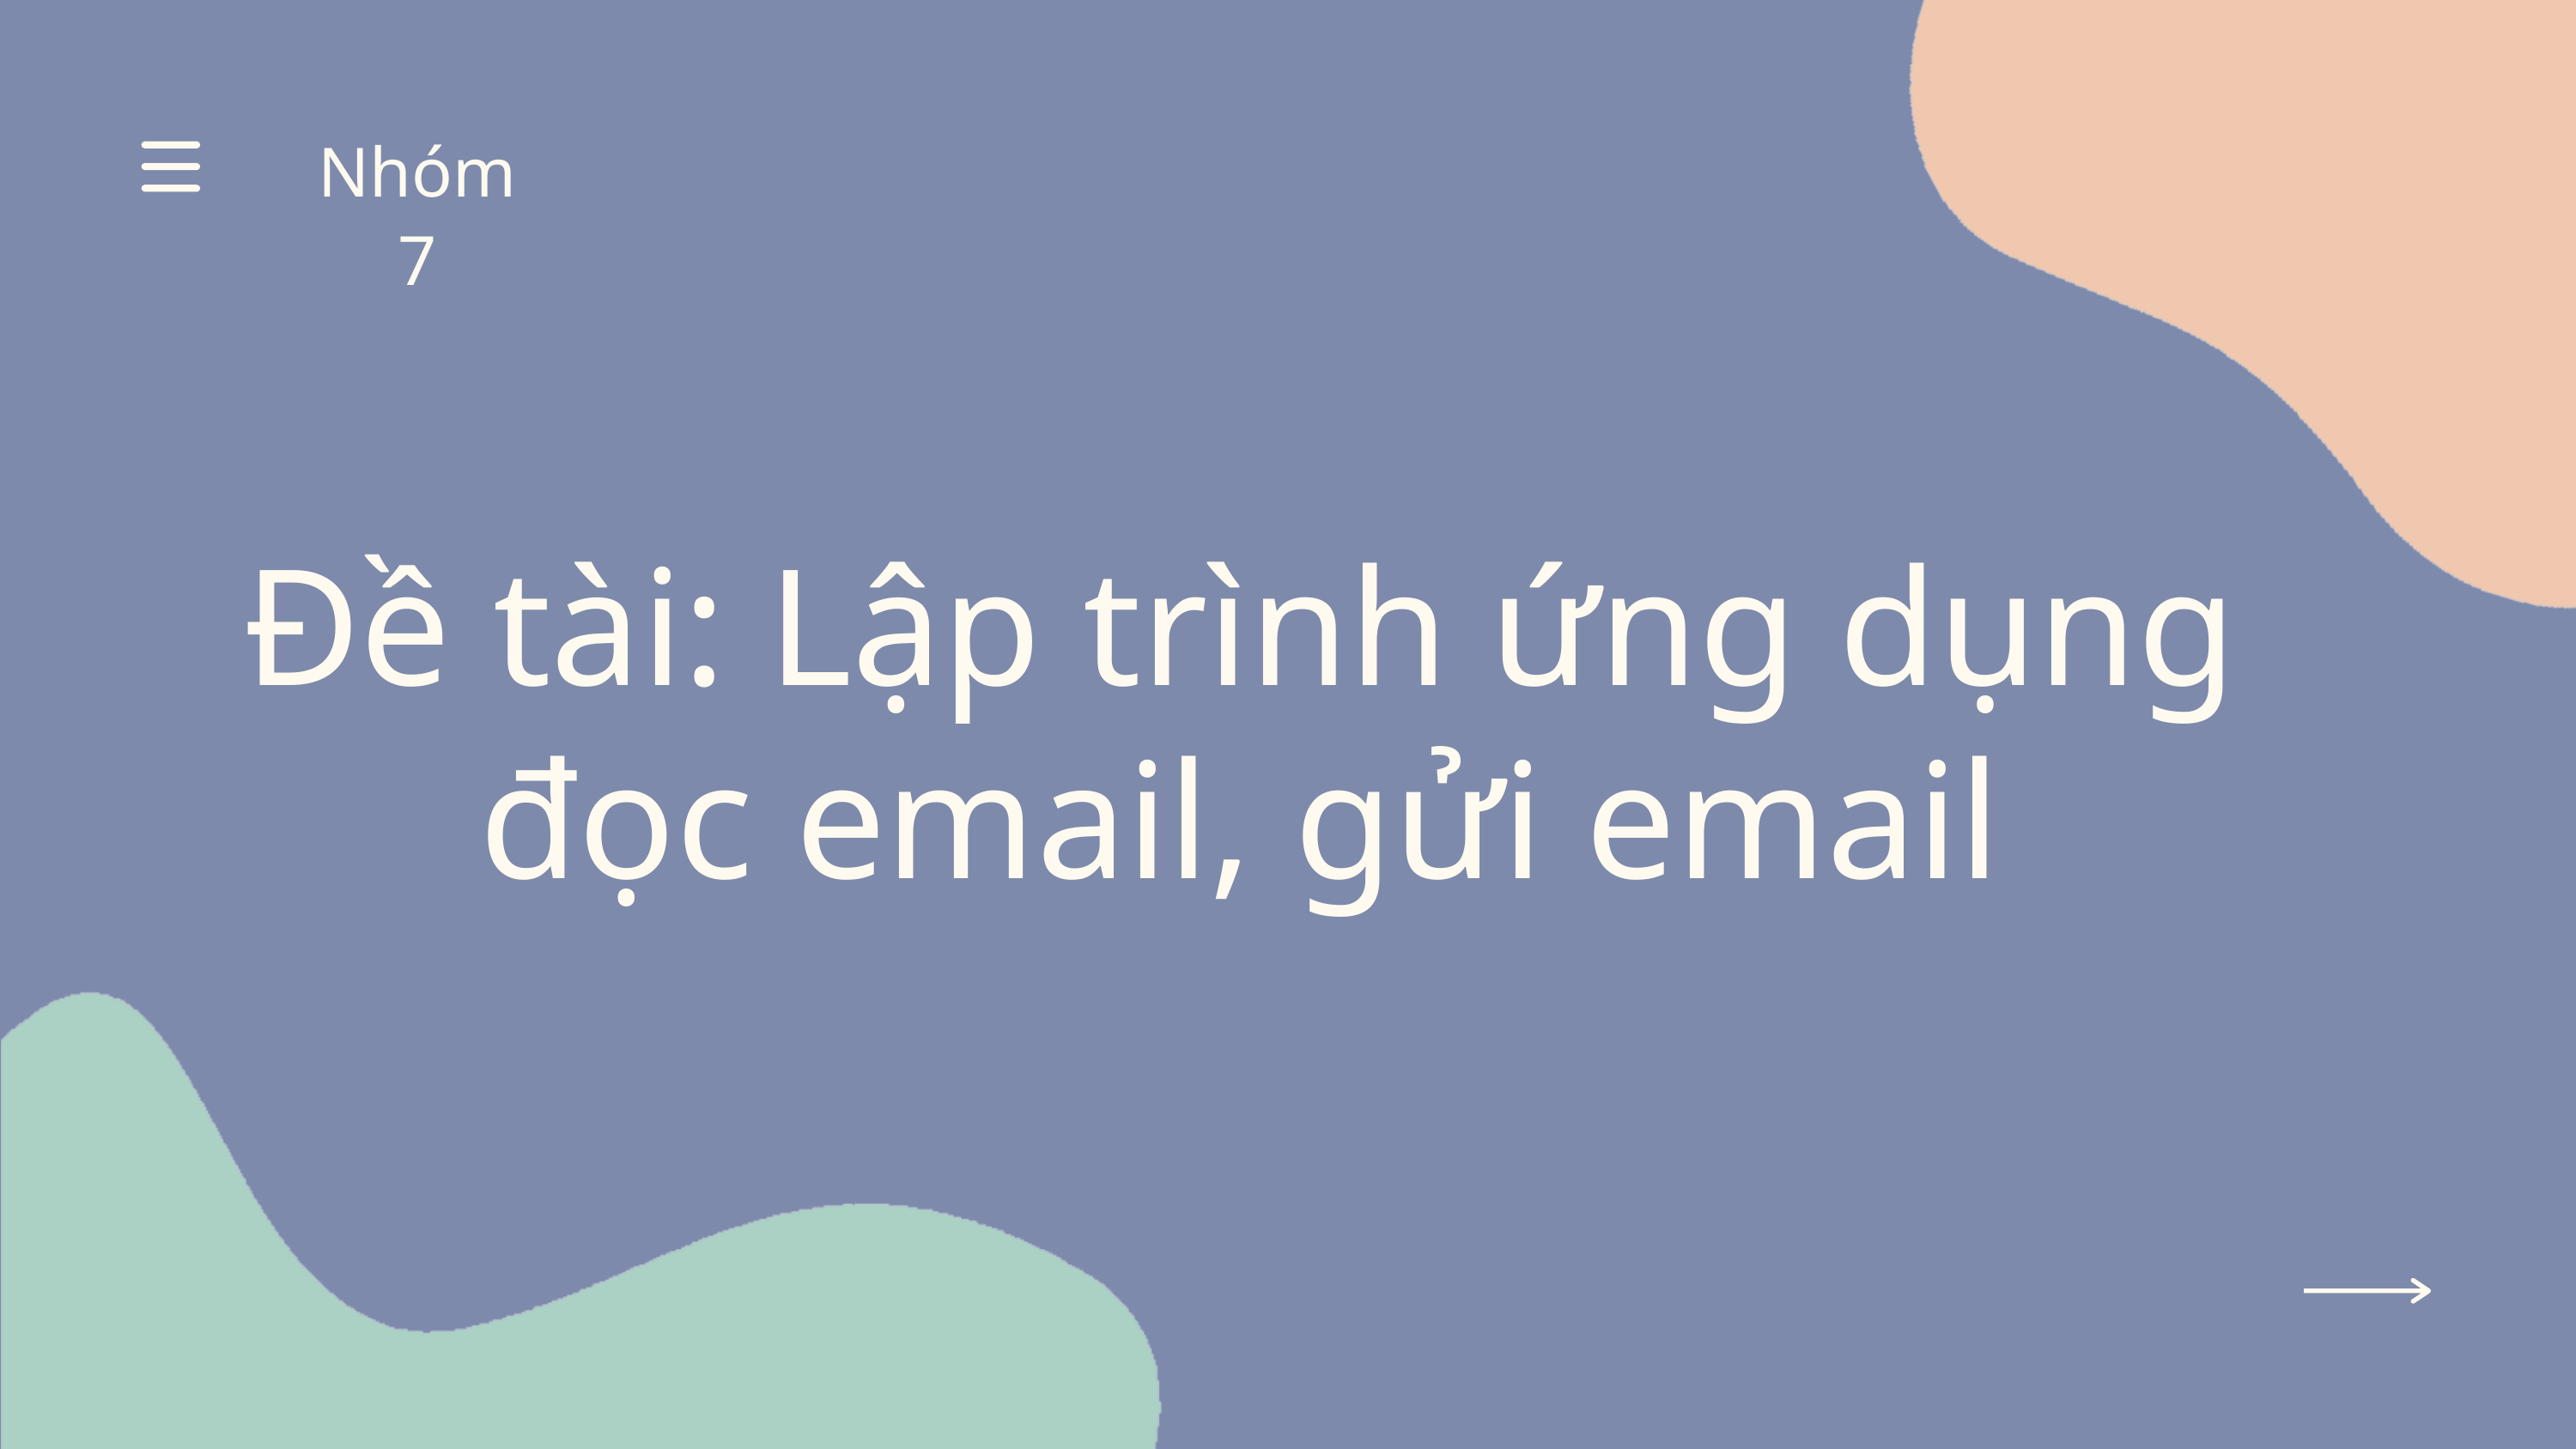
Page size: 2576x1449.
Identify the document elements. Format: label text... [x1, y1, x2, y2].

text_box Nhóm 7 [302, 122, 532, 300]
picture [1833, 0, 2576, 788]
picture [2, 587, 1188, 1449]
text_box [2303, 1277, 2432, 1304]
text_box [144, 144, 197, 194]
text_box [144, 389, 2336, 1099]
